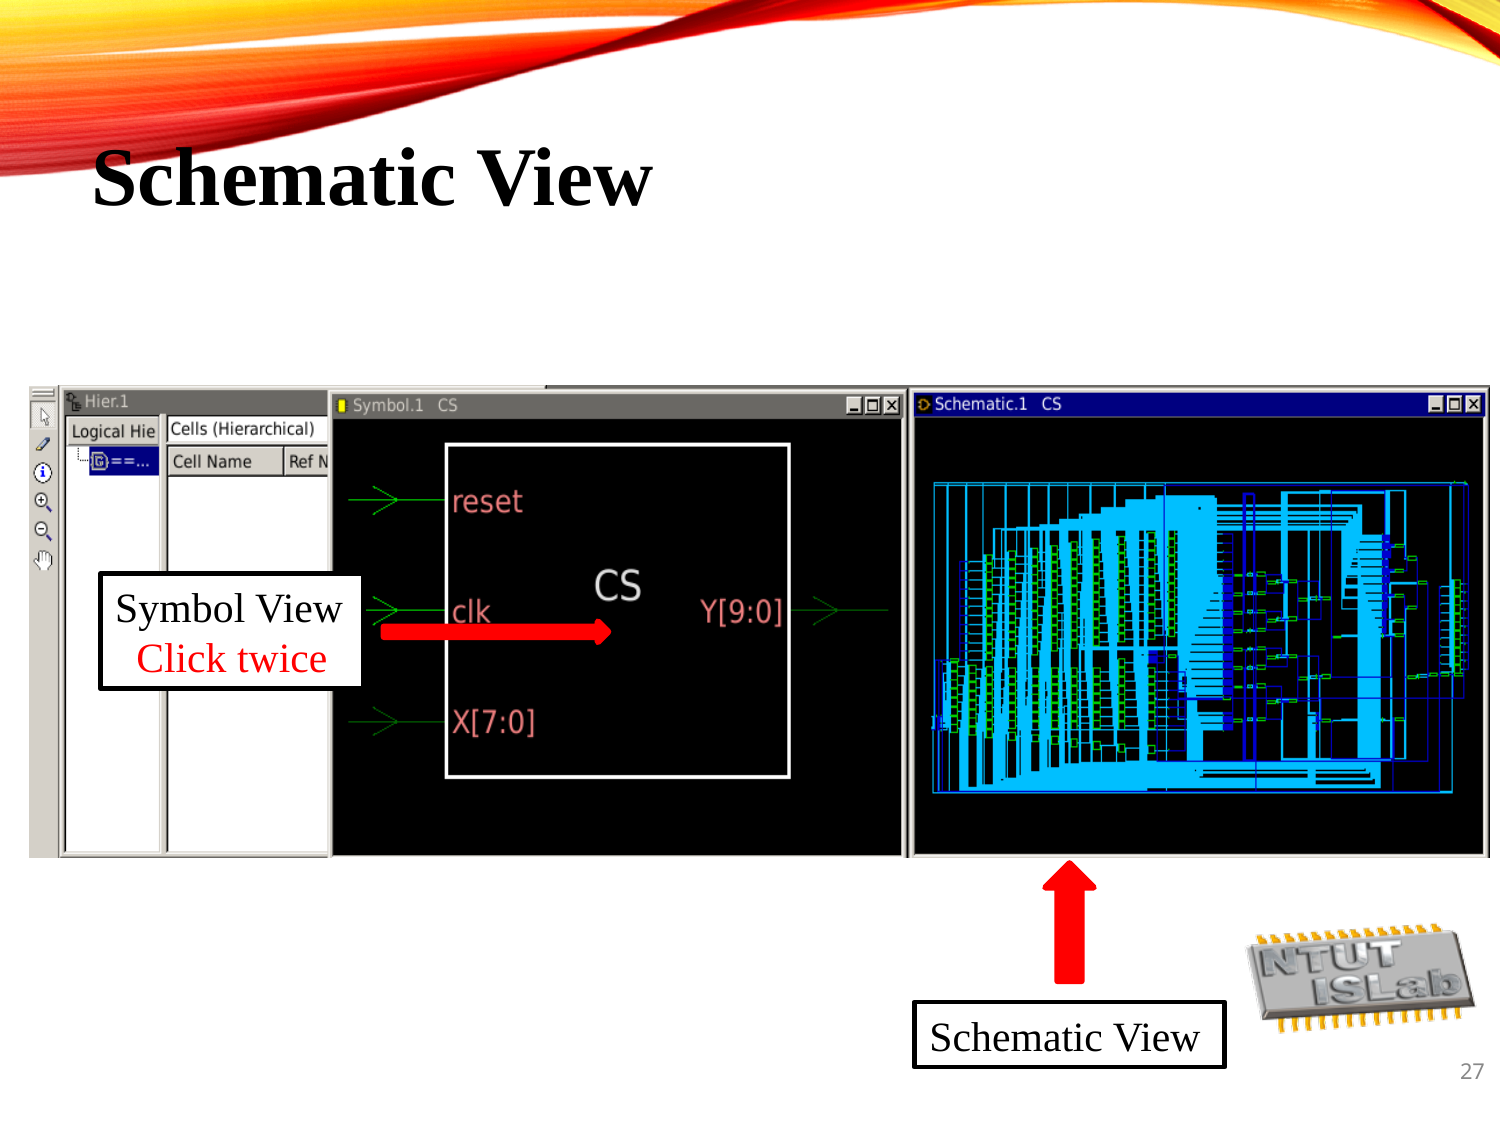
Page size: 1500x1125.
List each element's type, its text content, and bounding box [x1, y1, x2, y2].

title Schematic View [76, 101, 1427, 256]
picture [0, 0, 1500, 178]
text_box Schematic View [914, 1002, 1225, 1068]
picture [1242, 916, 1480, 1036]
picture [28, 385, 1490, 859]
slide_number ‹#› [1149, 1042, 1500, 1103]
text_box [1045, 866, 1094, 982]
